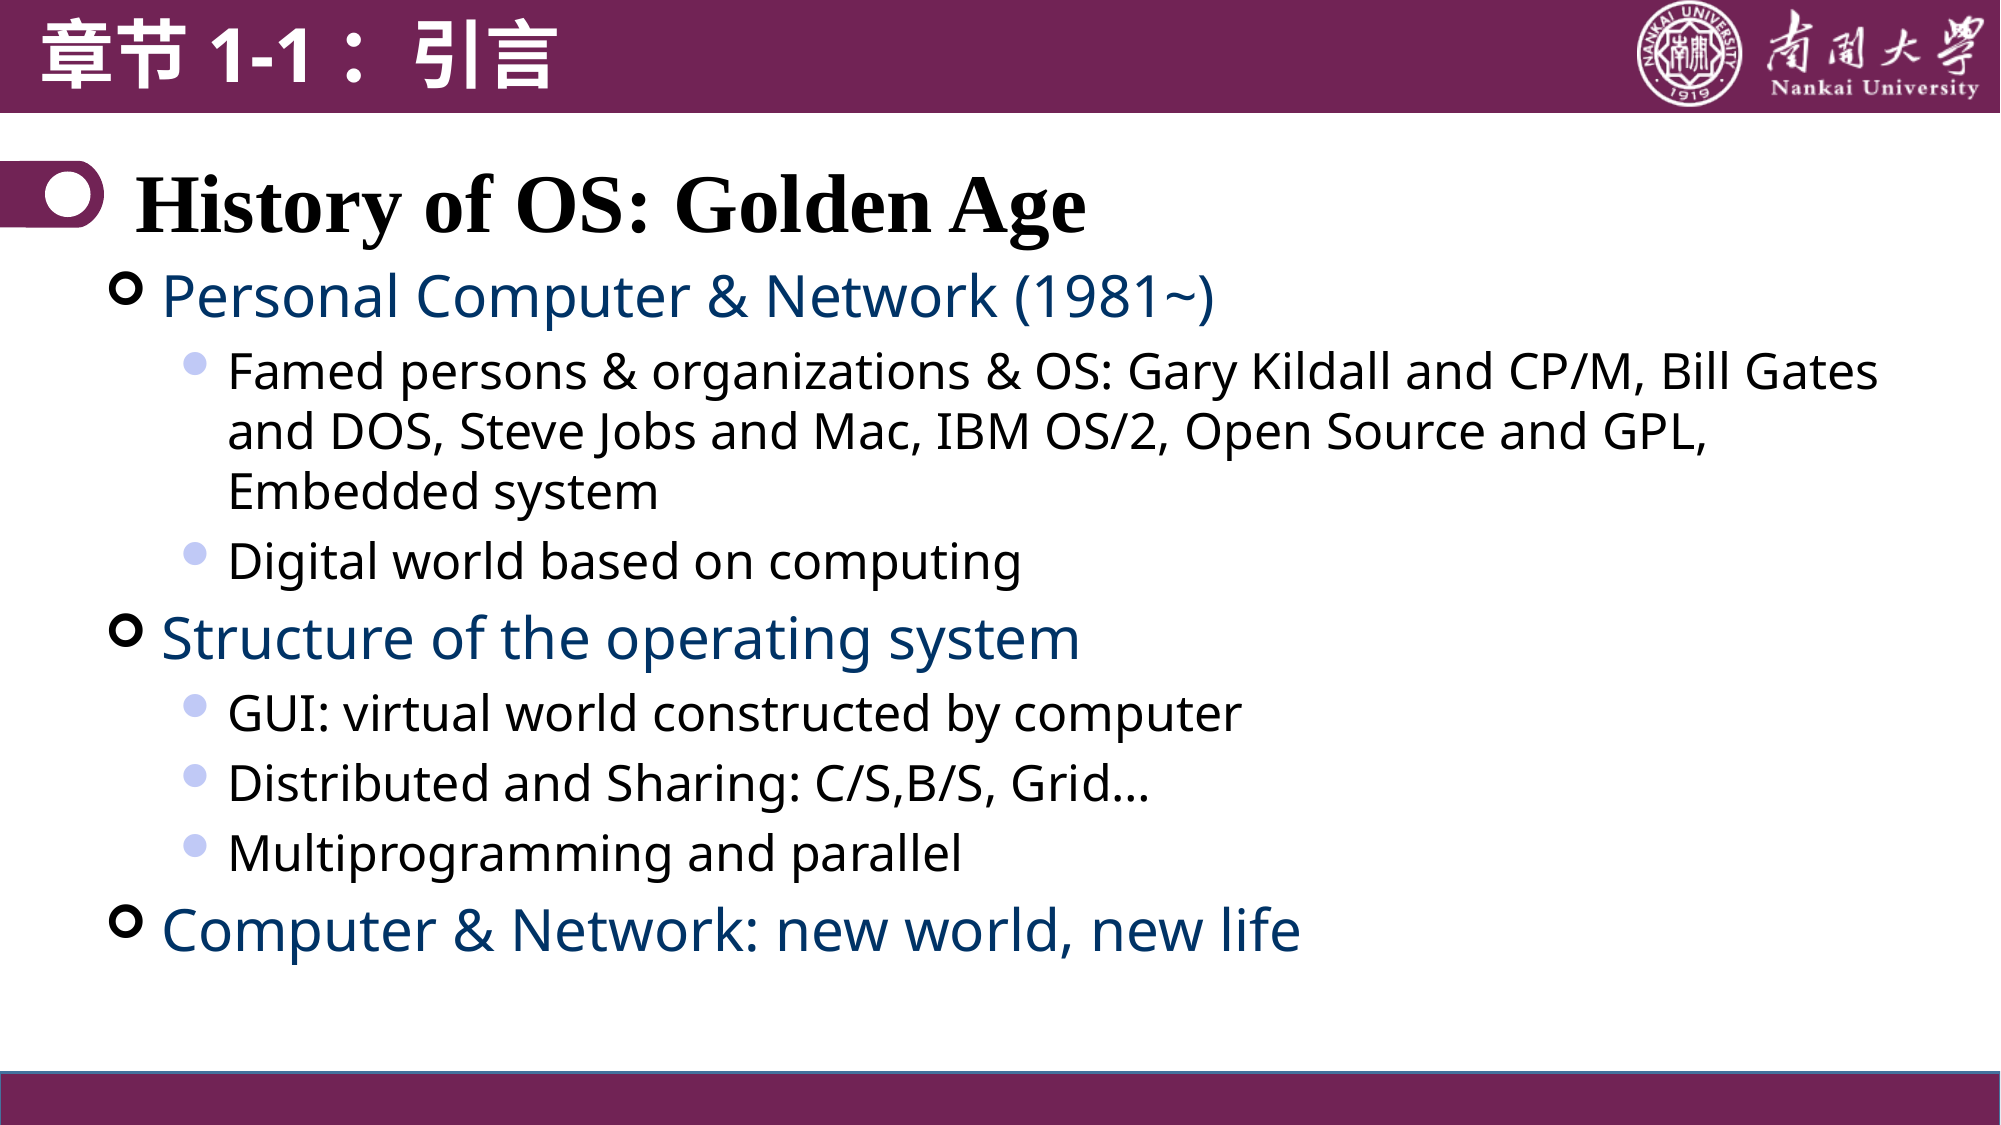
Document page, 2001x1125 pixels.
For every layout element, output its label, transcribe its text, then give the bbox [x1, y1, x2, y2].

text_box Personal Computer & Network (1981~) Famed persons & organizations & OS: Gary Kildall and CP/M, Bill Gates and DOS, Steve Jobs and Mac, IBM OS/2, Open Source and GPL, Embedded system Digital world based on computing Structure of the operating system GUI: virtual world constructed by computer Distributed and Sharing: C/S,B/S, Grid… Multiprogramming and parallel Computer & Network: new world, new life [90, 251, 1898, 1008]
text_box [0, 160, 104, 228]
picture [1637, 0, 2001, 110]
title History of OS: Golden Age [120, 130, 1620, 251]
text_box 章节1-1：引言 [24, 0, 1025, 116]
